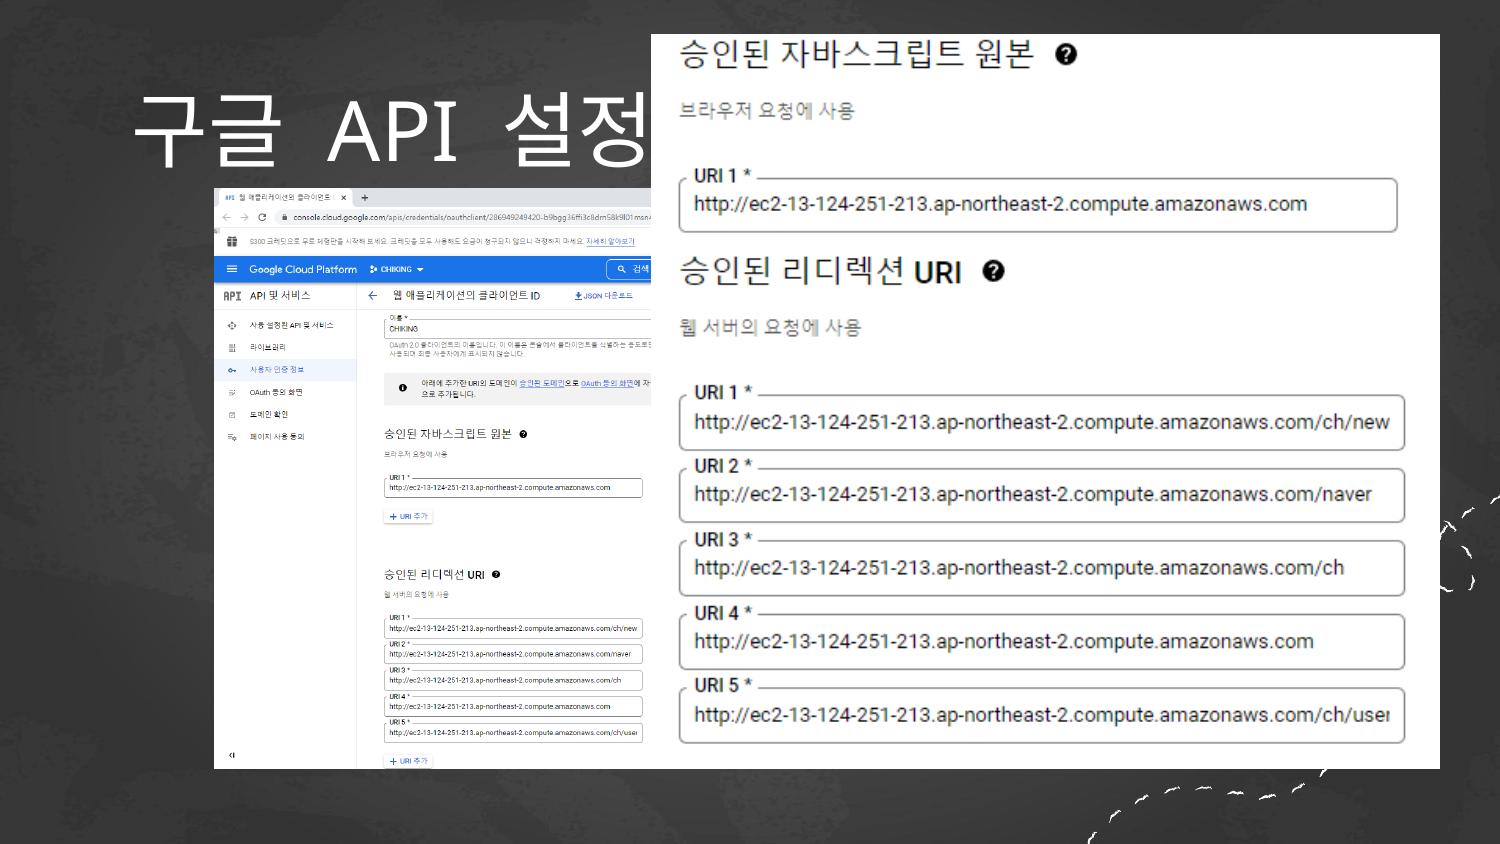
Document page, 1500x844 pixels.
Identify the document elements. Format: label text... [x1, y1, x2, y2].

picture [0, 0, 1500, 844]
title 구글 API 설정 [116, 88, 646, 167]
